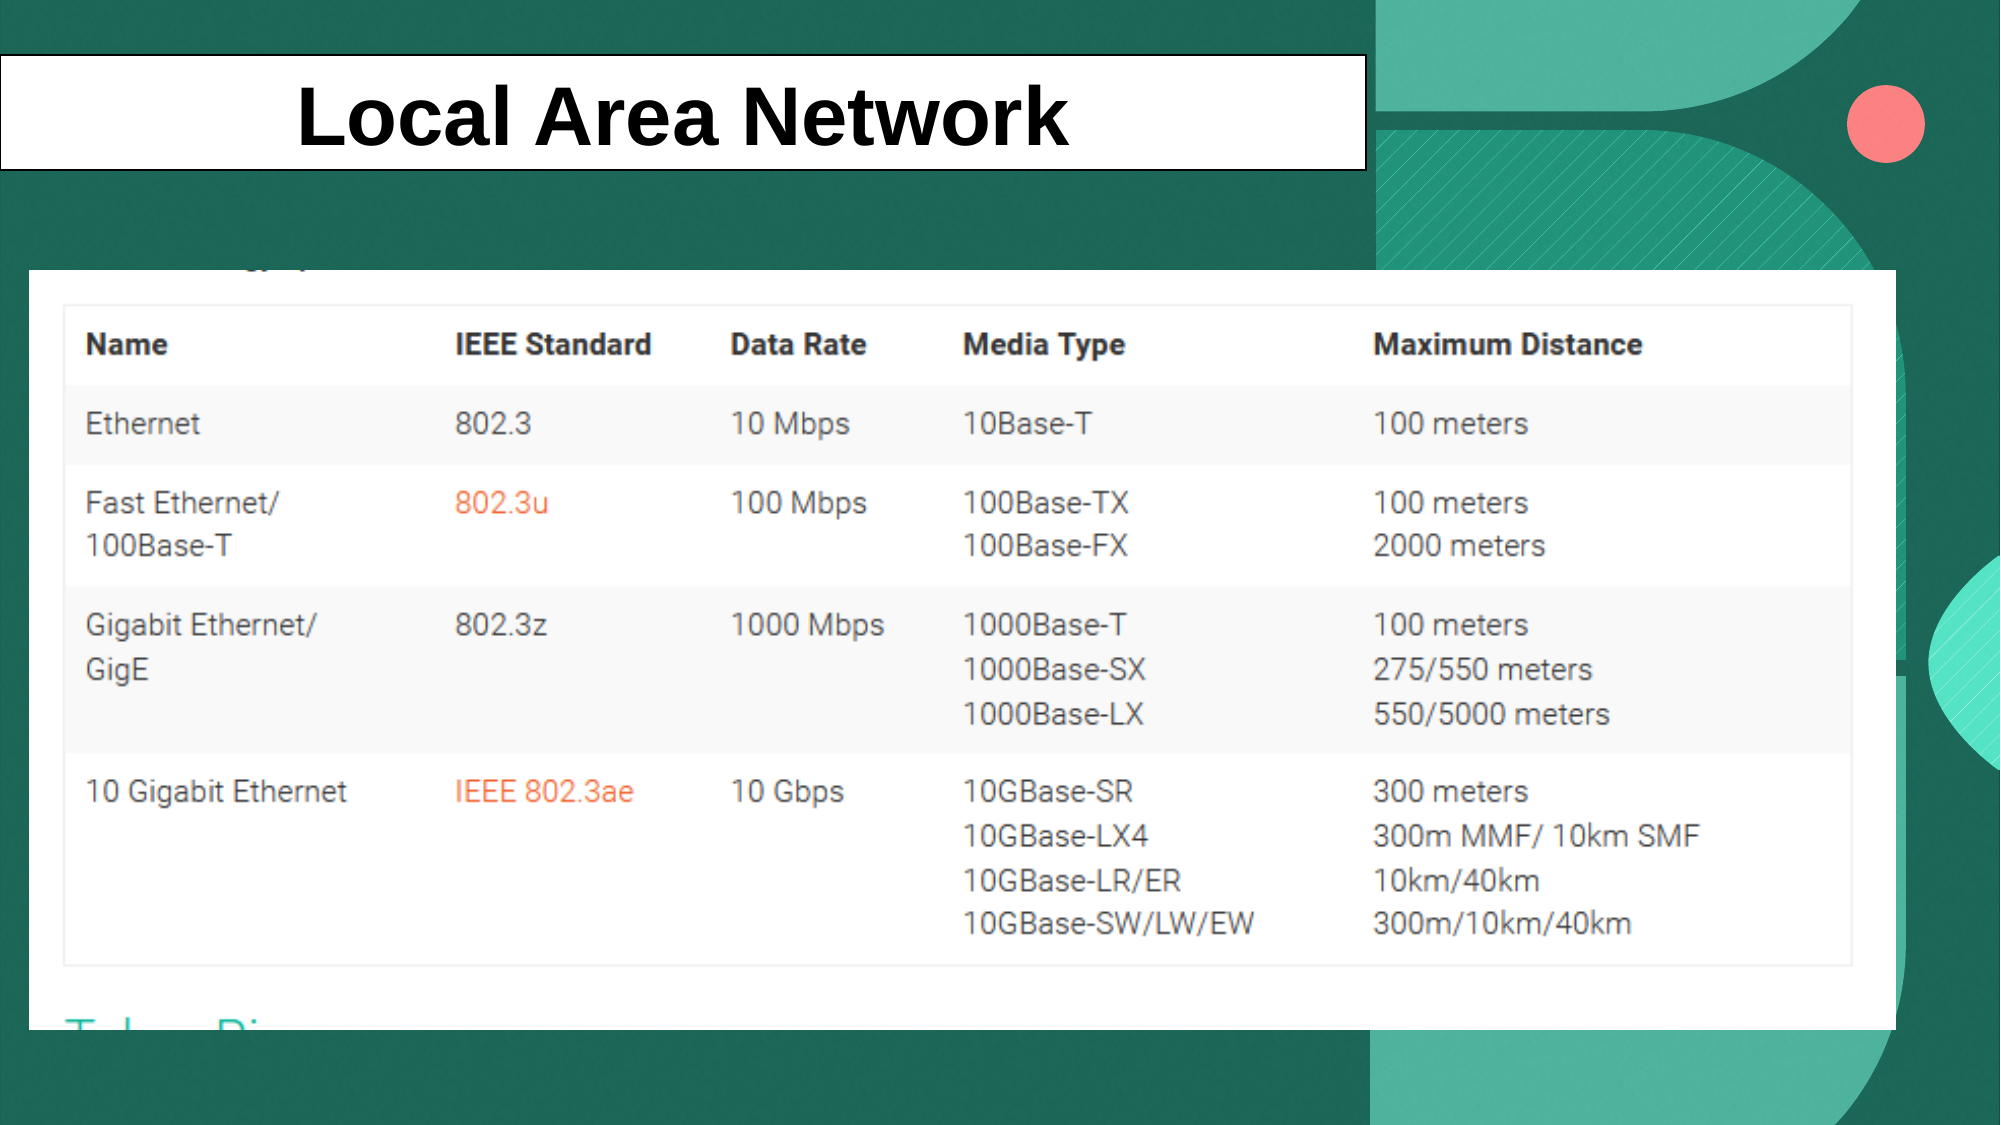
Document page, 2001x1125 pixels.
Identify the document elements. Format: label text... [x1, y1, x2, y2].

text_box Local Area Network [0, 54, 1367, 171]
text_box Local Area Network [291, 50, 1042, 54]
picture [29, 270, 1896, 1030]
